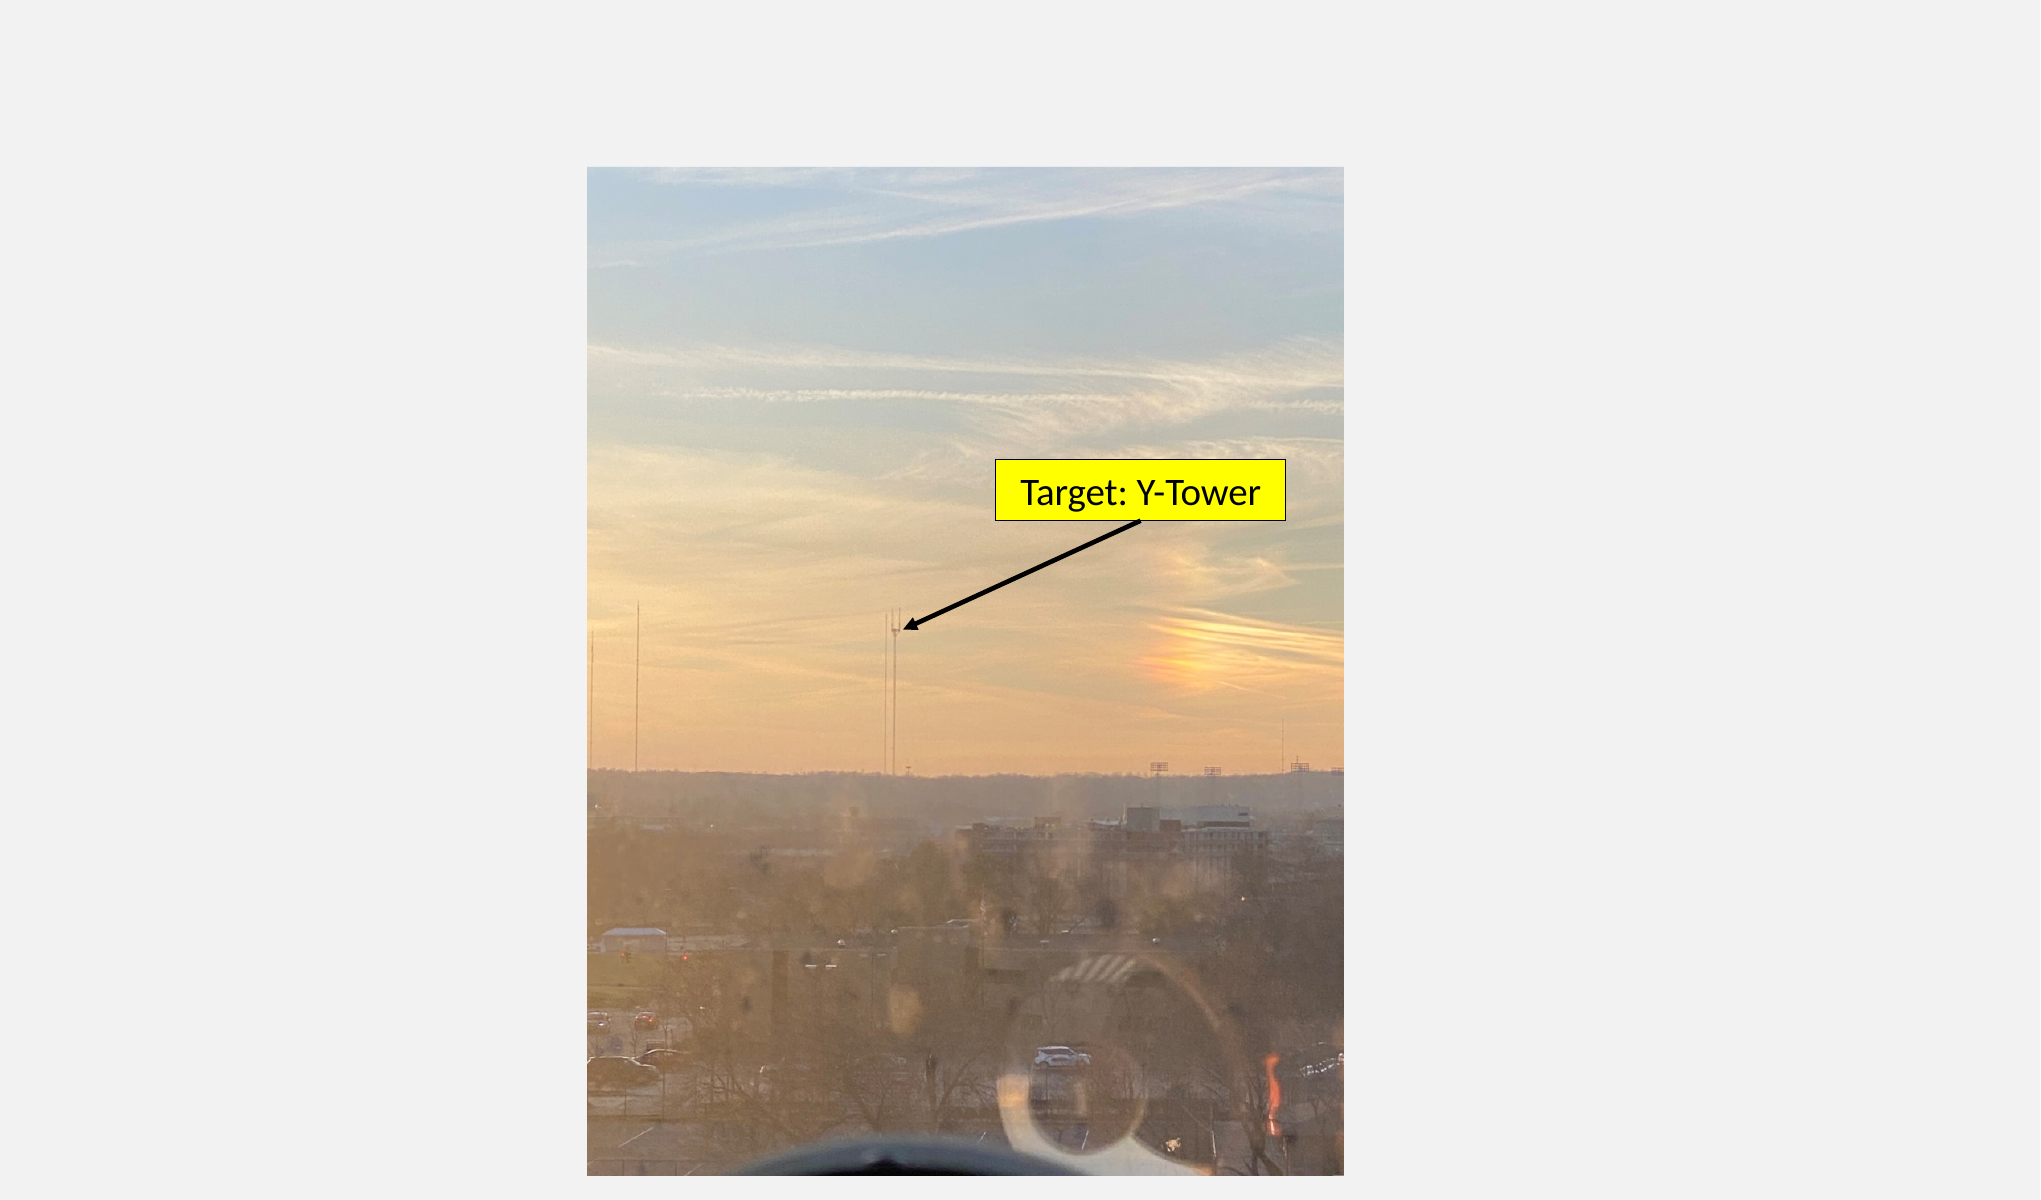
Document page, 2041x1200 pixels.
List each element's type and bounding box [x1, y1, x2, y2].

picture [460, 168, 1470, 1175]
text_box [903, 521, 1141, 630]
